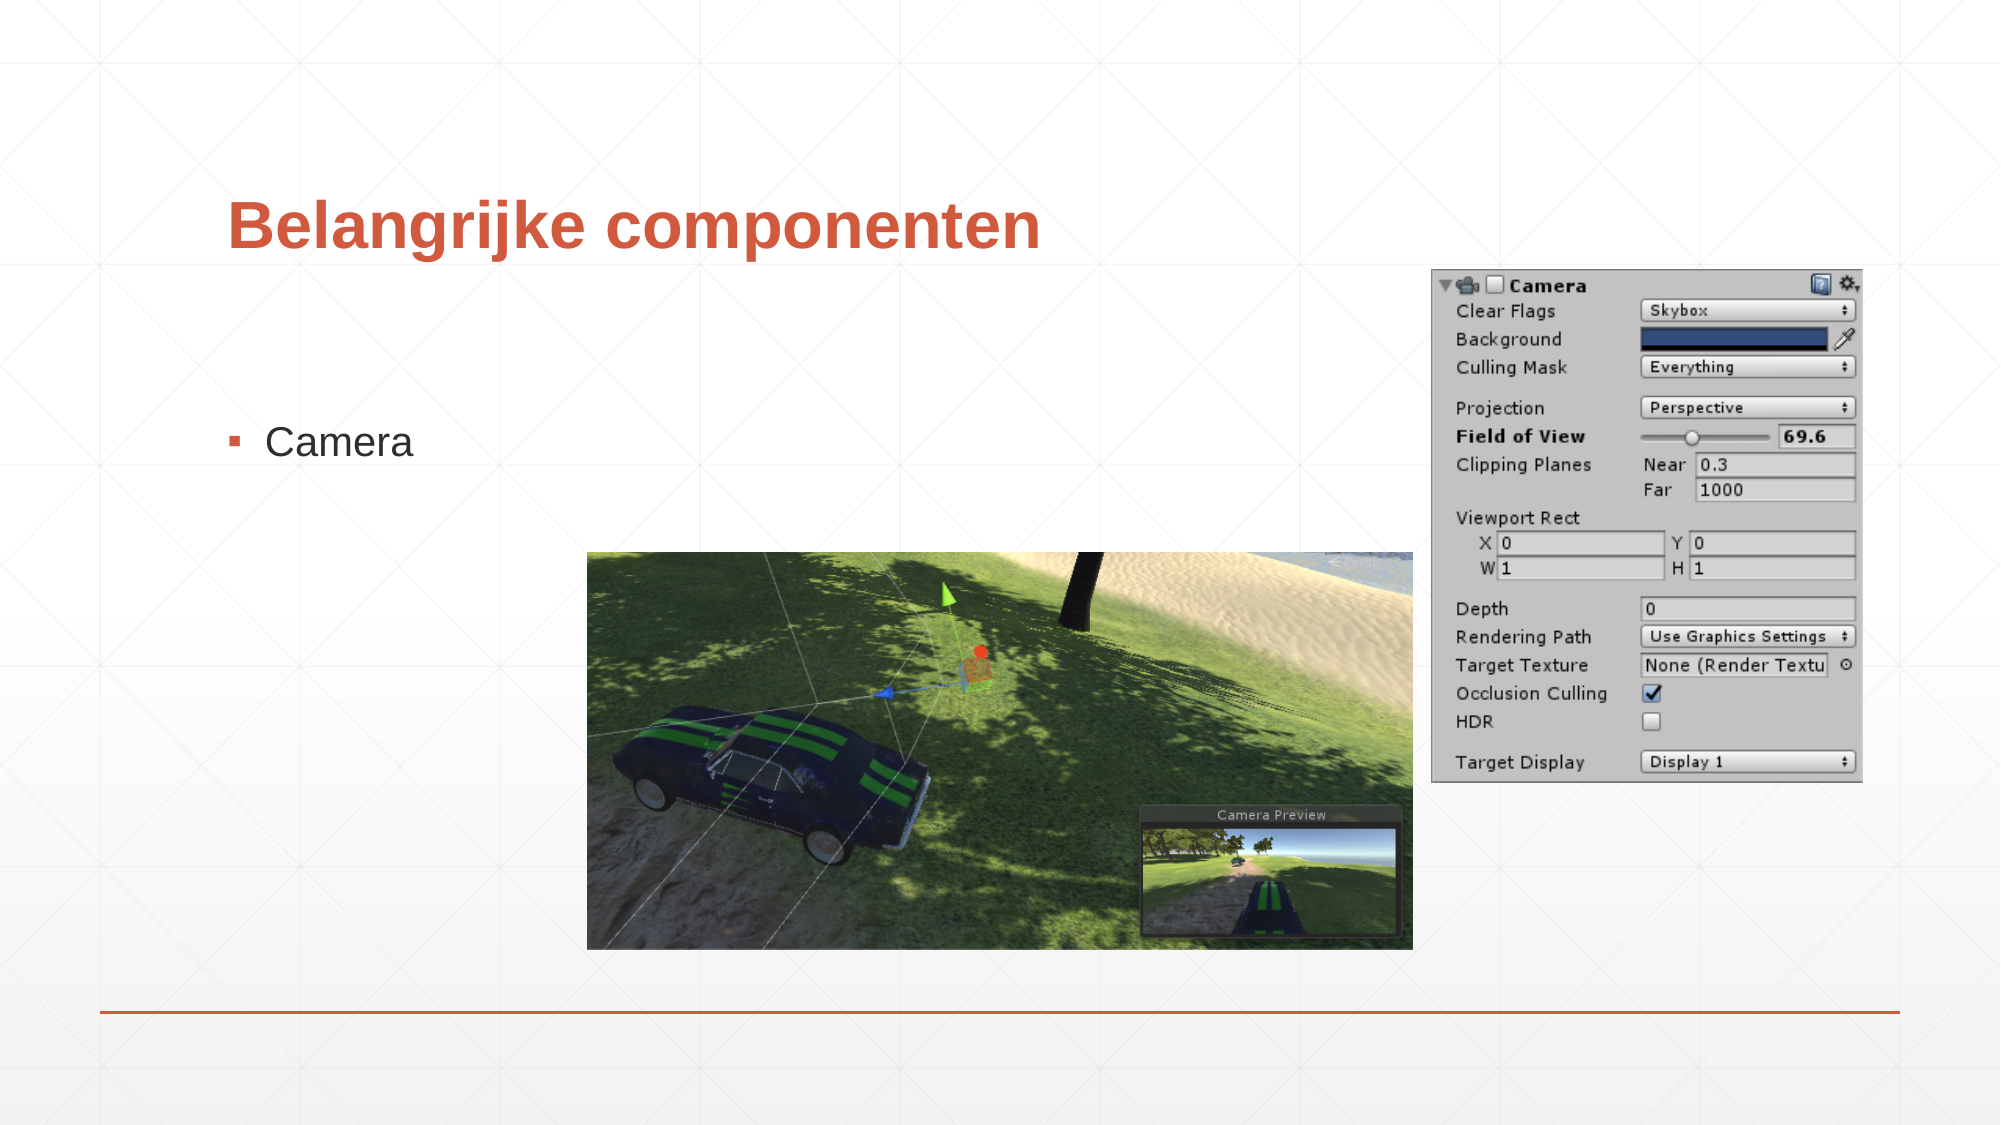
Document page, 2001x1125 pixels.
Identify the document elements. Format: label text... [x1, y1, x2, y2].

list Camera [212, 324, 963, 950]
picture [587, 552, 1413, 950]
picture [1431, 269, 1863, 783]
title Belangrijke componenten [212, 82, 1788, 271]
